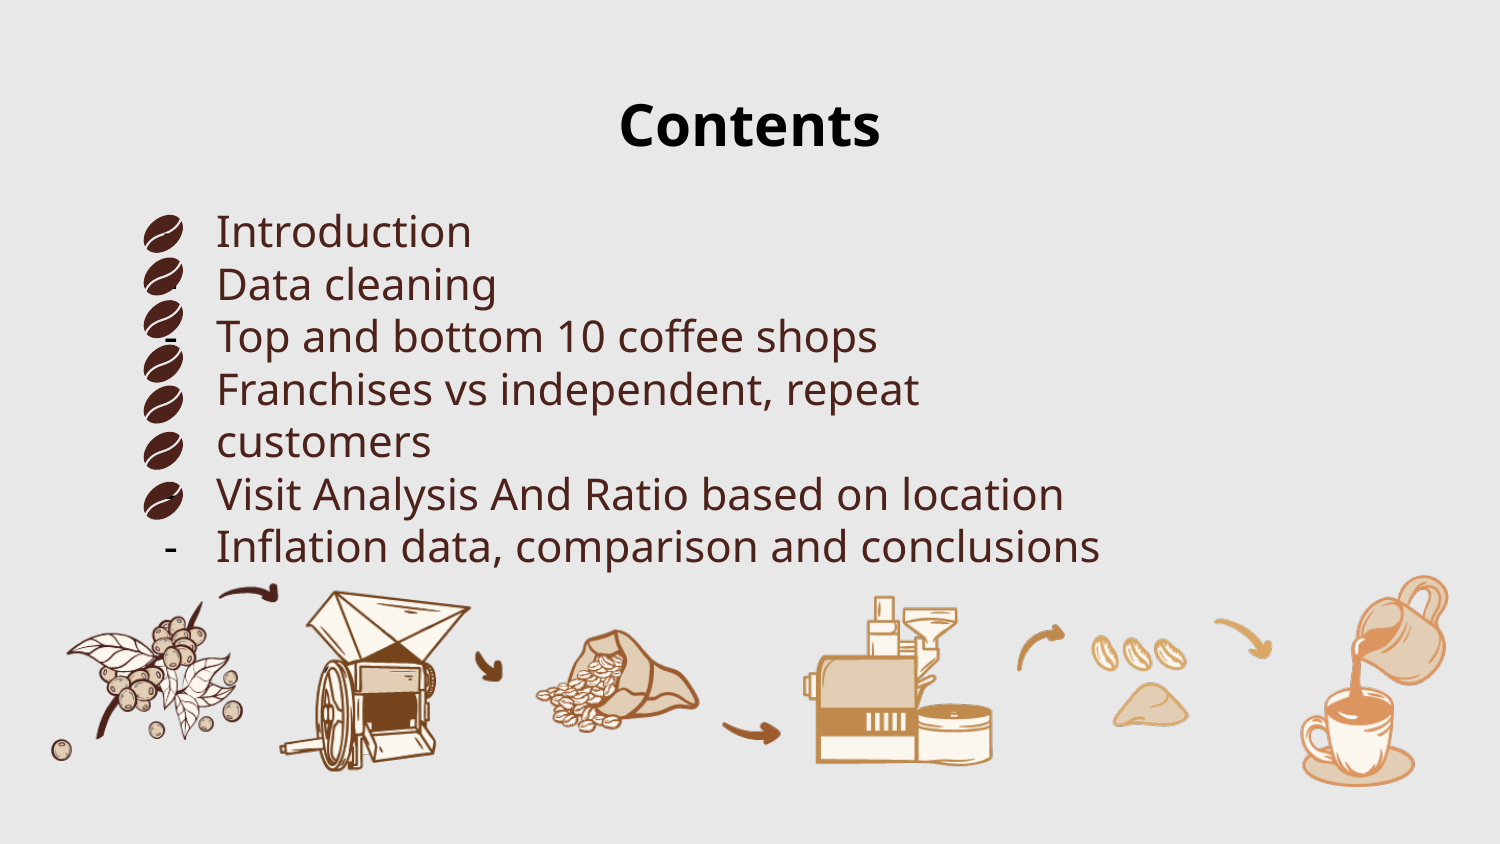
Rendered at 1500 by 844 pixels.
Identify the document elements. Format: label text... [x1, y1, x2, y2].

text_box [143, 300, 183, 339]
text_box [143, 344, 183, 383]
text_box [143, 385, 183, 424]
text_box [143, 431, 183, 470]
text_box [143, 481, 183, 520]
text_box [143, 257, 183, 296]
picture [50, 575, 1450, 787]
list Introduction Data cleaning Top and bottom 10 coffee shops Franchises vs independent, repeat customers Visit Analysis And Ratio based on location Inflation data, comparison and conclusions [126, 189, 1149, 573]
text_box [143, 214, 183, 253]
title Contents [51, 72, 1449, 167]
